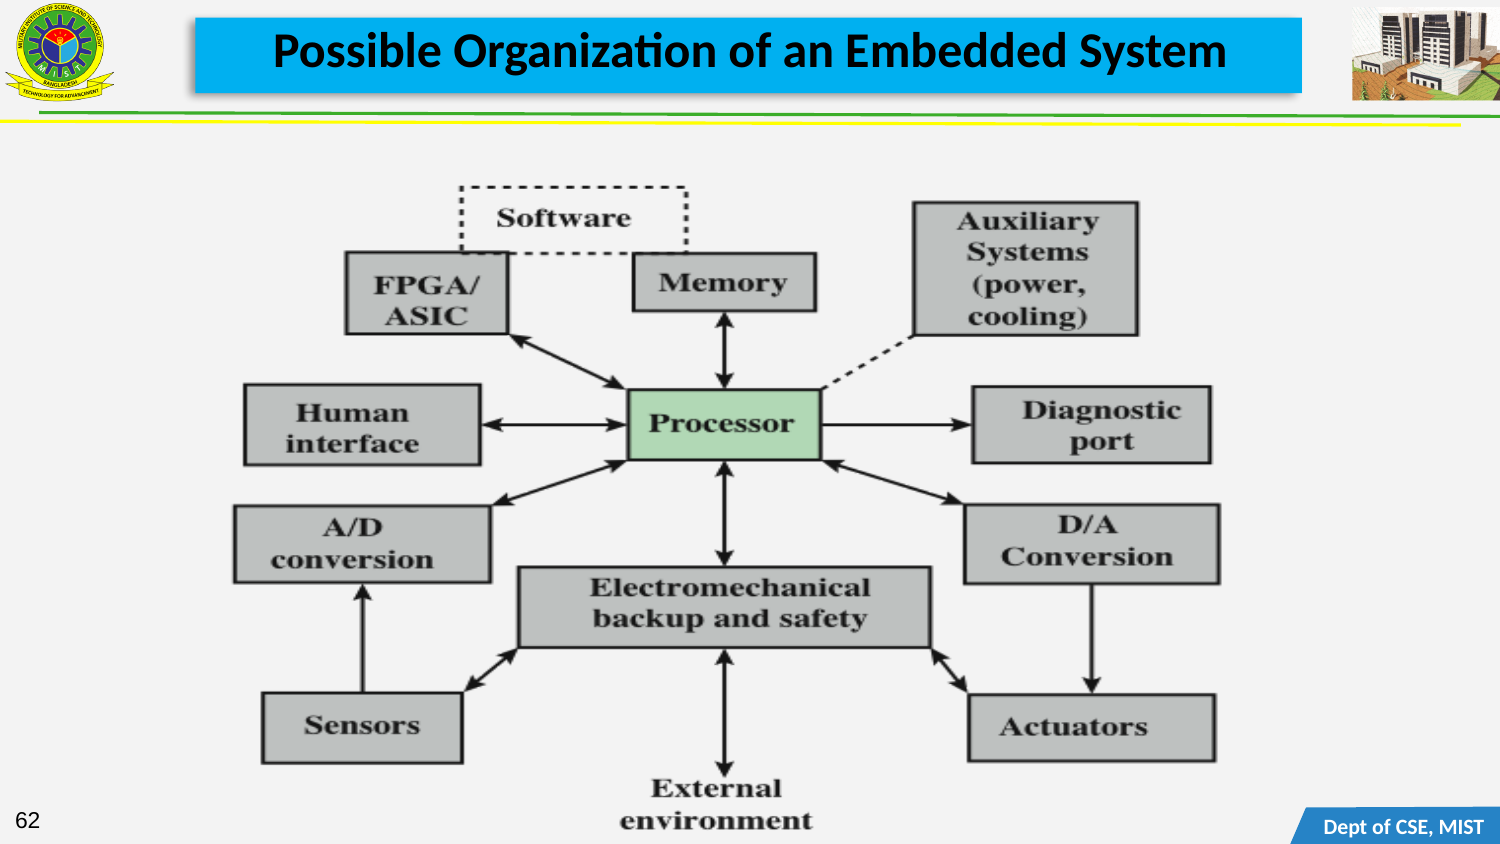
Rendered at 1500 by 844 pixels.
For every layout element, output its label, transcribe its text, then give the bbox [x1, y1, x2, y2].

title Possible Organization of an Embedded System [210, 25, 1292, 84]
picture [3, 2, 115, 103]
picture [199, 173, 1265, 844]
picture [1352, 7, 1500, 101]
